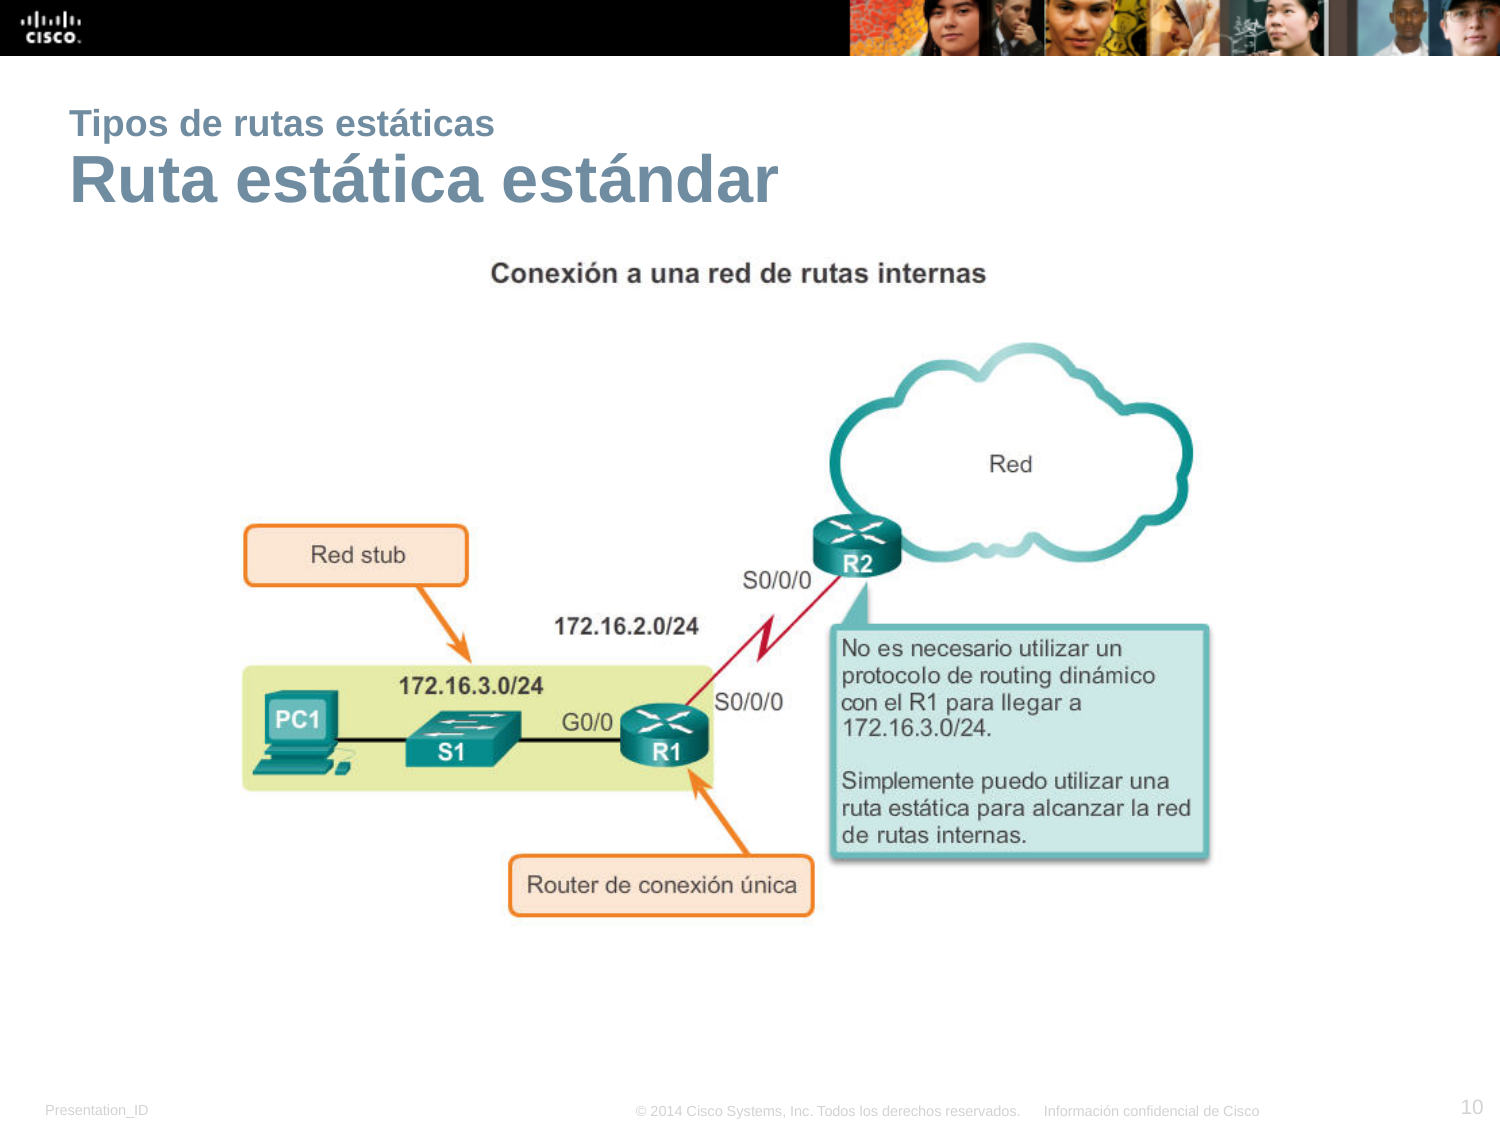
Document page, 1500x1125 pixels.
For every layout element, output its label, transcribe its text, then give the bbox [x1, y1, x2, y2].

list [230, 256, 1255, 977]
picture [0, 0, 1500, 56]
title Tipos de rutas estáticas Ruta estática estándar [55, 80, 1444, 224]
